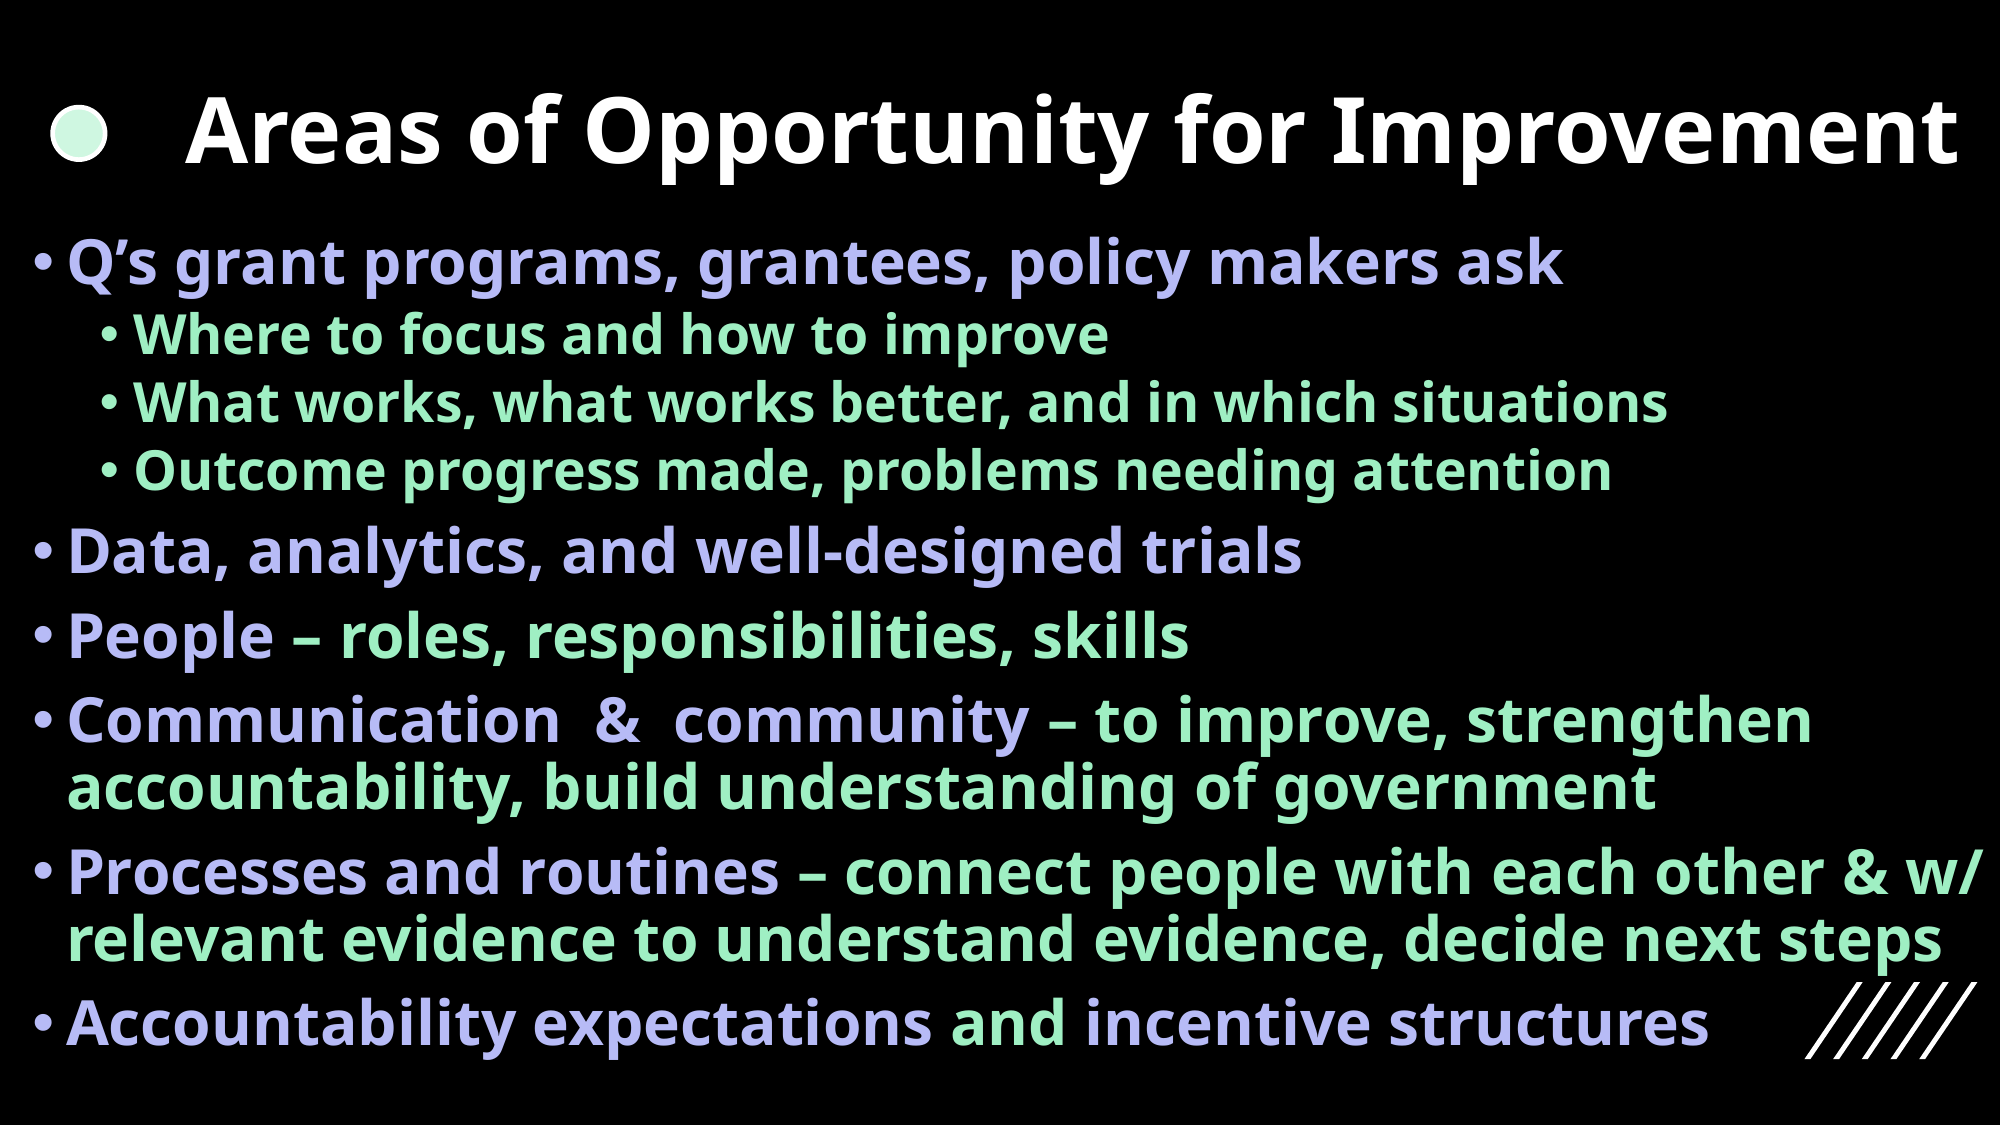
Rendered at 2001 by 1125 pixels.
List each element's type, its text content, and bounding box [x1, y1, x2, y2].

title Areas of Opportunity for Improvement [170, 24, 1983, 223]
list Q’s grant programs, grantees, policy makers ask Where to focus and how to improve What works, what works better, and in which situations Outcome progress made, problems needing attention Data, analytics, and well-designed trials People – roles, responsibilities, skills Communication & community – to improve, strengthen accountability, build understanding of government Processes and routines – connect people with each other & w/ relevant evidence to understand evidence, decide next steps Accountability expectations and incentive structures [17, 223, 2000, 1094]
